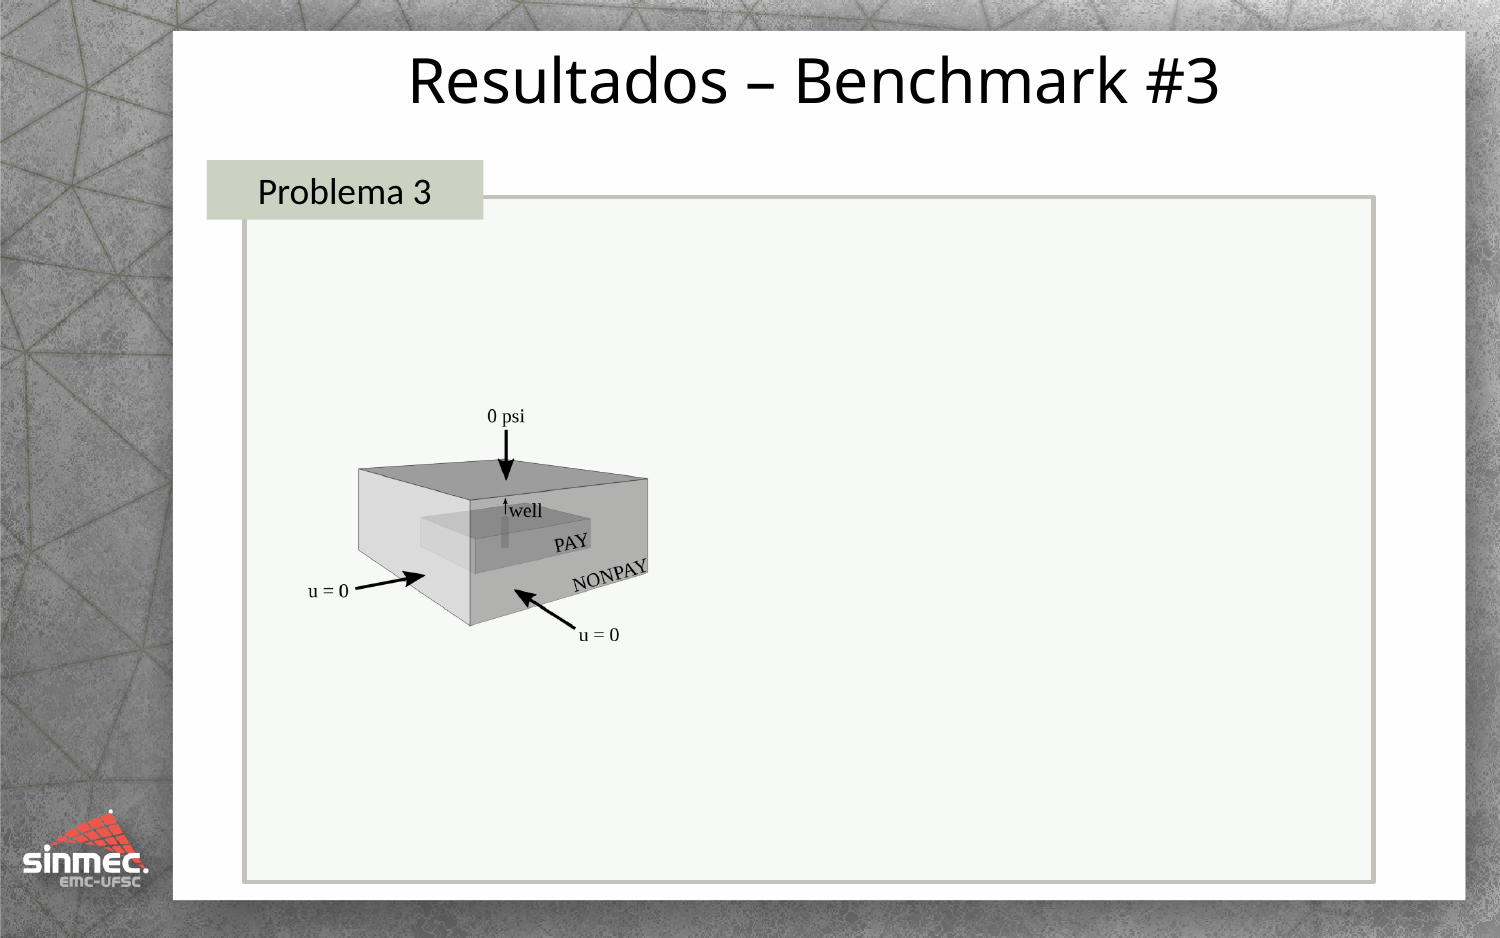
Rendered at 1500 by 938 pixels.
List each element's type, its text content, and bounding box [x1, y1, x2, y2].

text_box Problema 3 [206, 160, 484, 220]
text_box [242, 195, 1375, 884]
title Resultados – Benchmark #3 [171, 55, 1459, 103]
picture [0, 0, 1500, 938]
